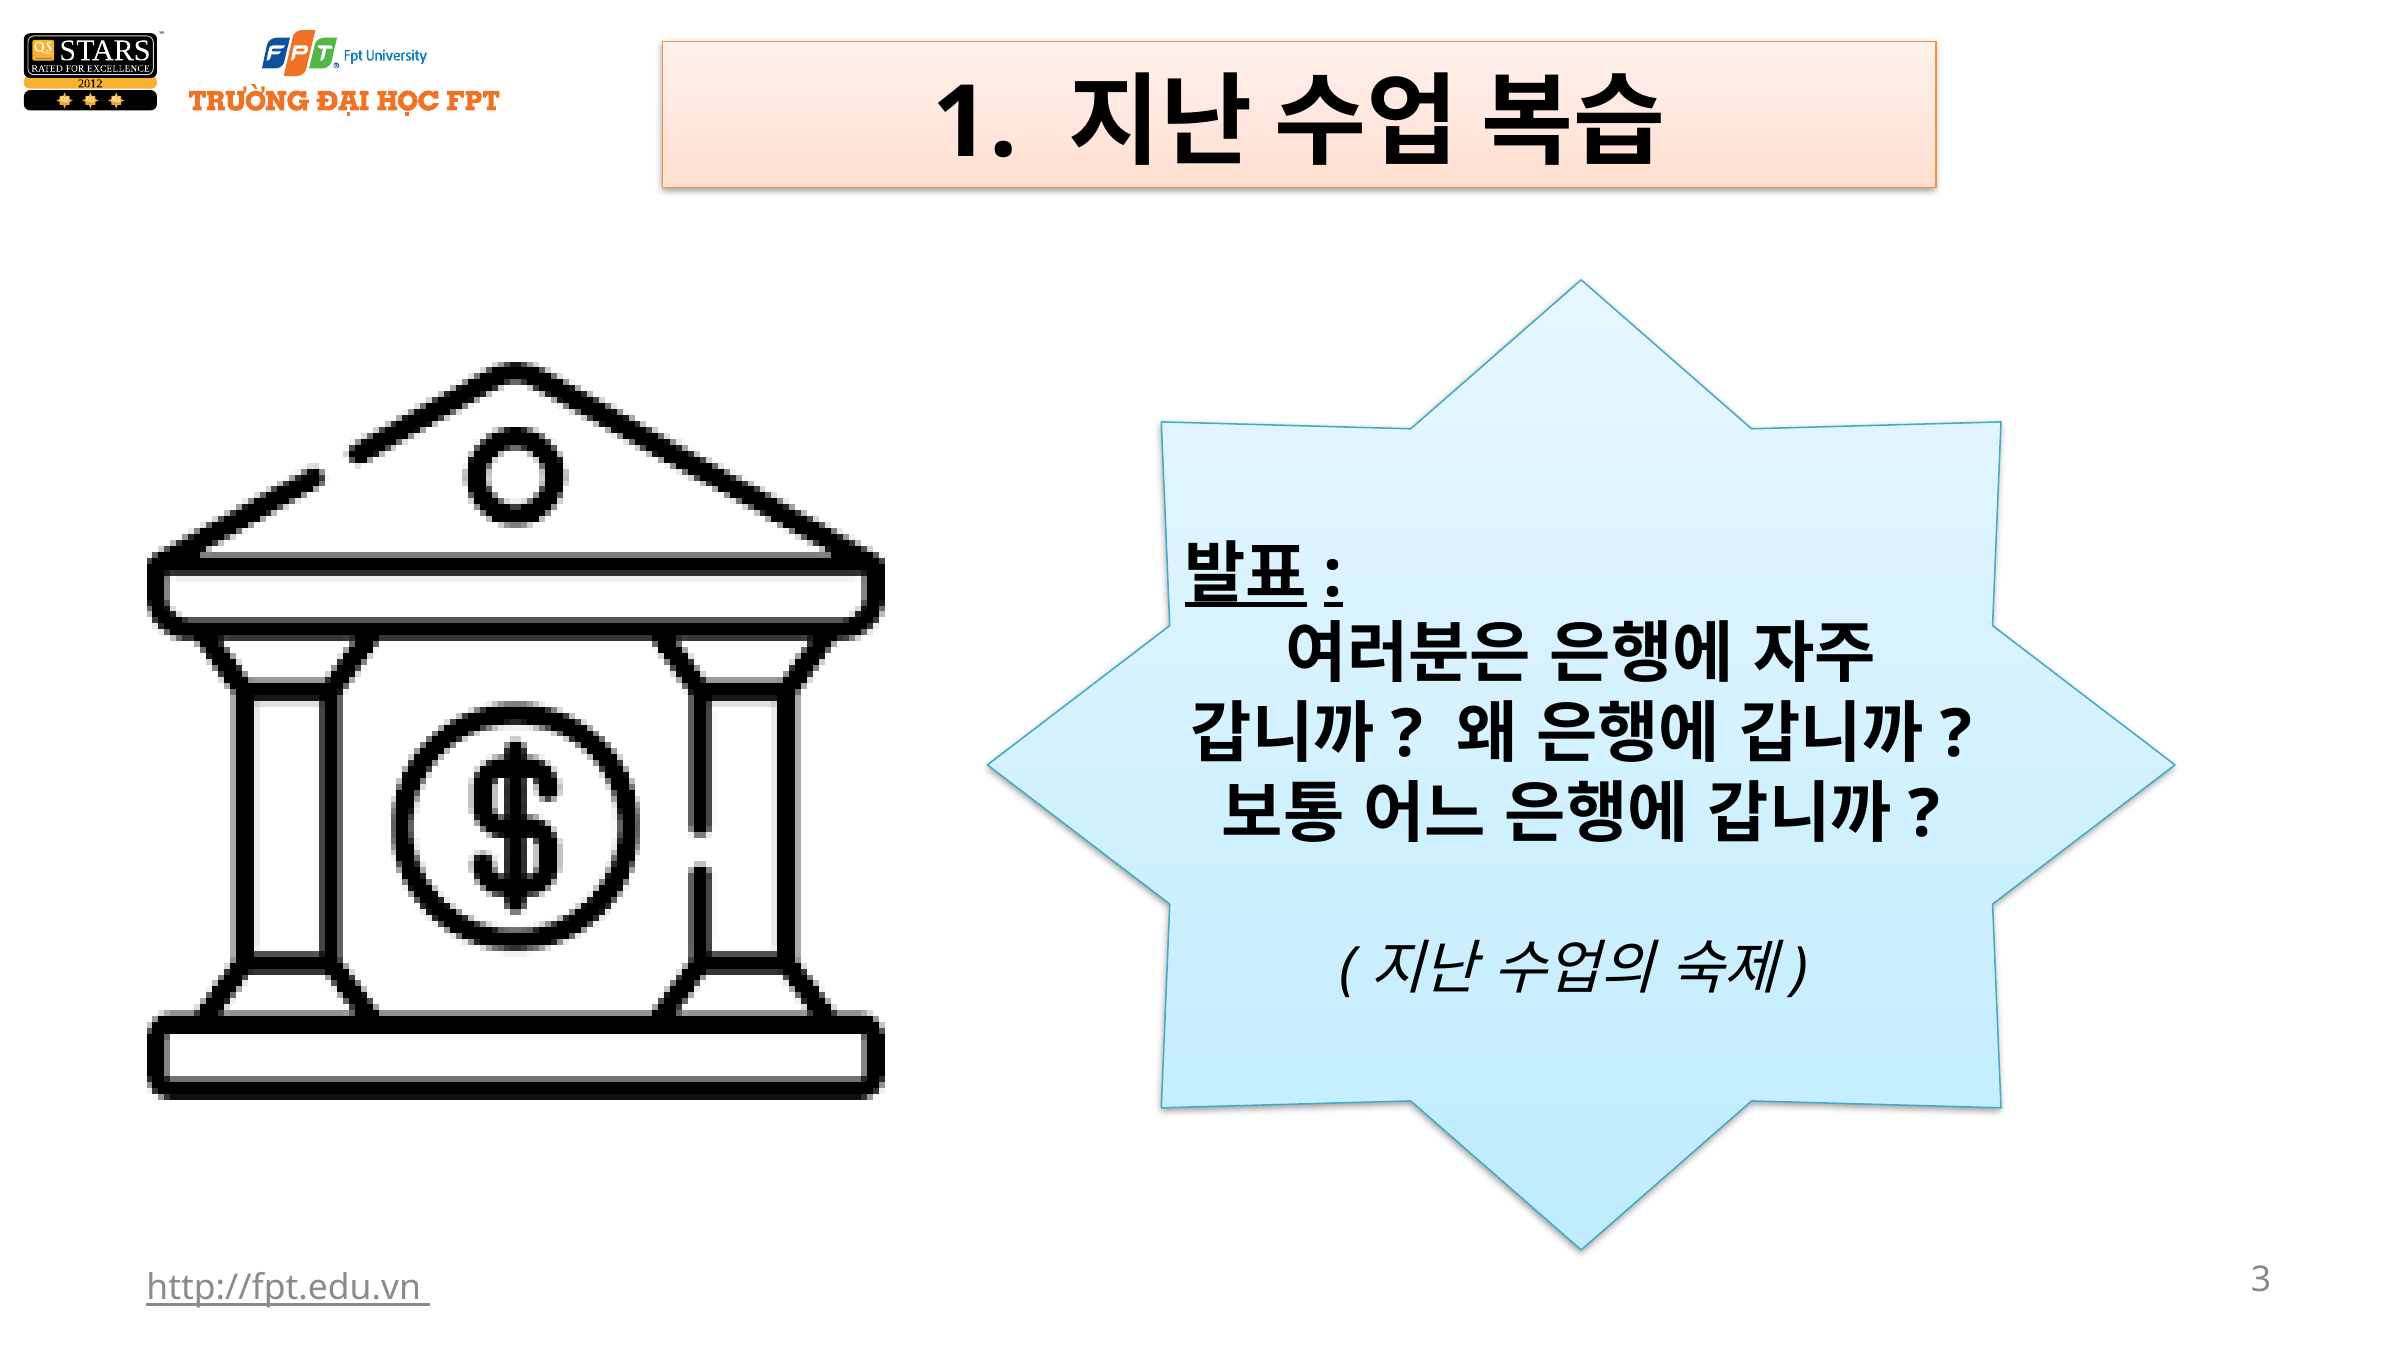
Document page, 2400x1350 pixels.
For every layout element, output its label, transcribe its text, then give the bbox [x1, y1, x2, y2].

text_box 발표: 여러분은 은행에 자주 갑니까? 왜 은행에 갑니까? 보통 어느 은행에 갑니까? (지난 수업의 숙제) [986, 279, 2176, 1251]
footer http://fpt.edu.vn [125, 1250, 885, 1322]
slide_number 3 [2175, 1250, 2293, 1312]
text_box 1. 지난 수업 복습 [662, 41, 1937, 188]
picture [147, 362, 886, 1101]
